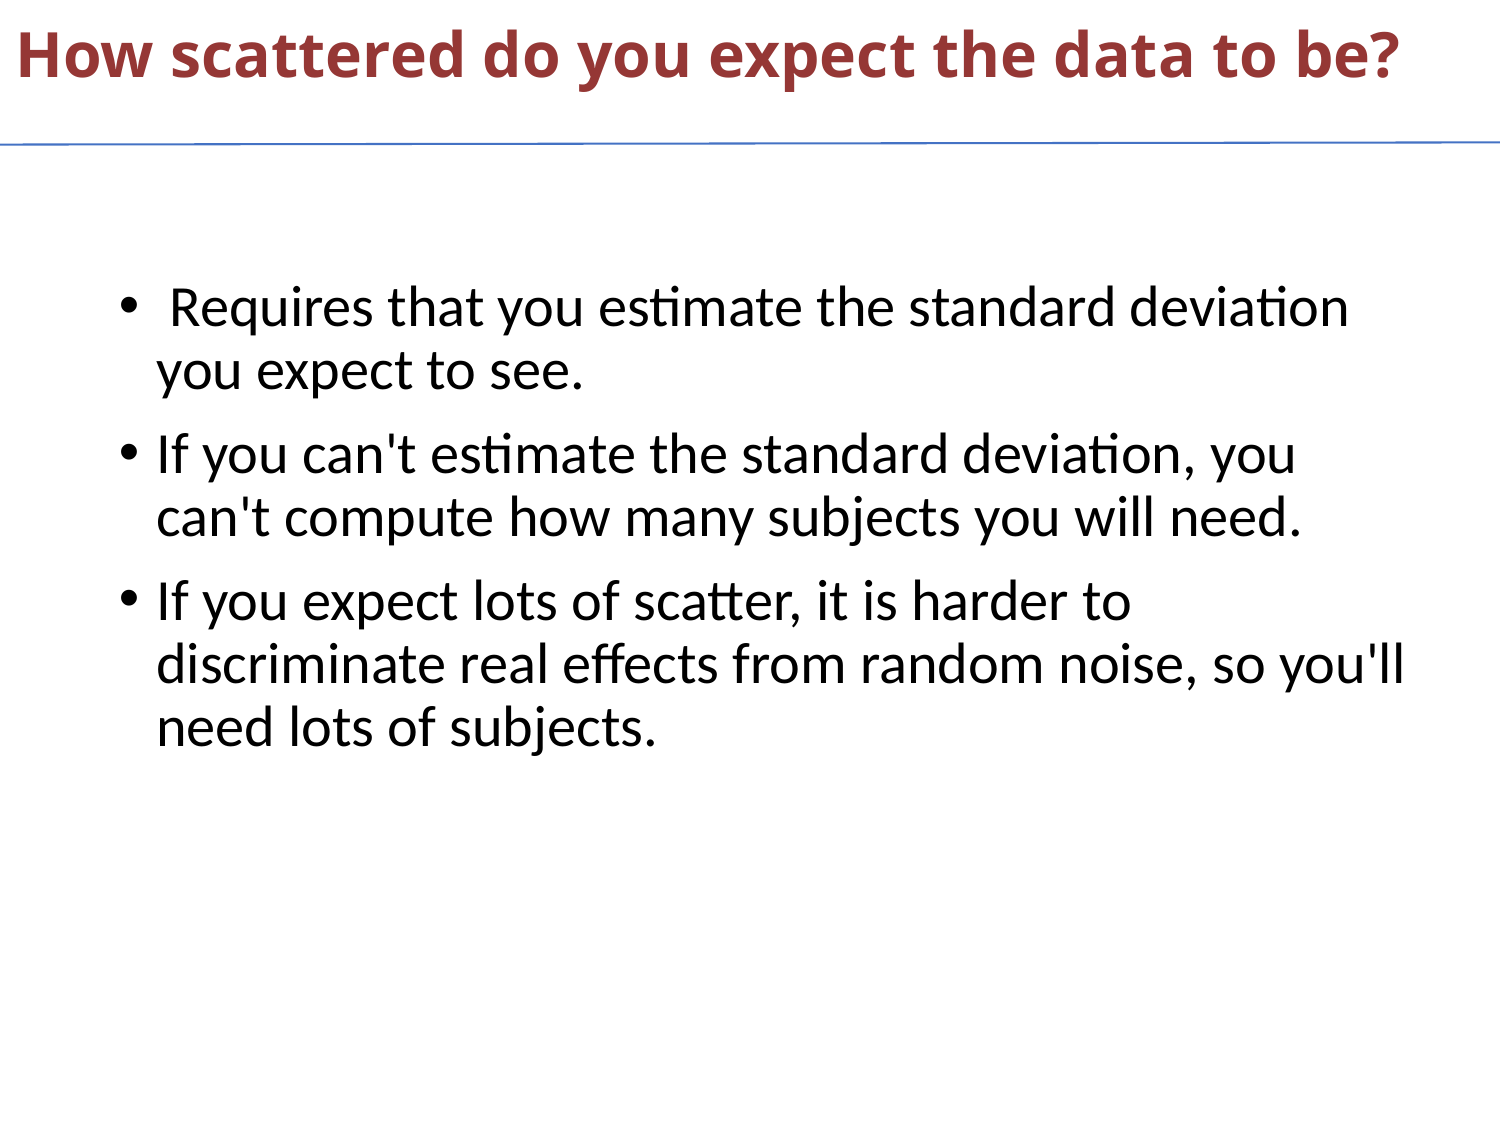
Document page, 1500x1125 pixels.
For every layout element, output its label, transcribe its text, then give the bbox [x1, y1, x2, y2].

text_box How scattered do you expect the data to be? [0, 7, 1500, 99]
list Requires that you estimate the standard deviation you expect to see. If you can't estimate the standard deviation, you can't compute how many subjects you will need. If you expect lots of scatter, it is harder to discriminate real effects from random noise, so you'll need lots of subjects. [104, 268, 1423, 983]
